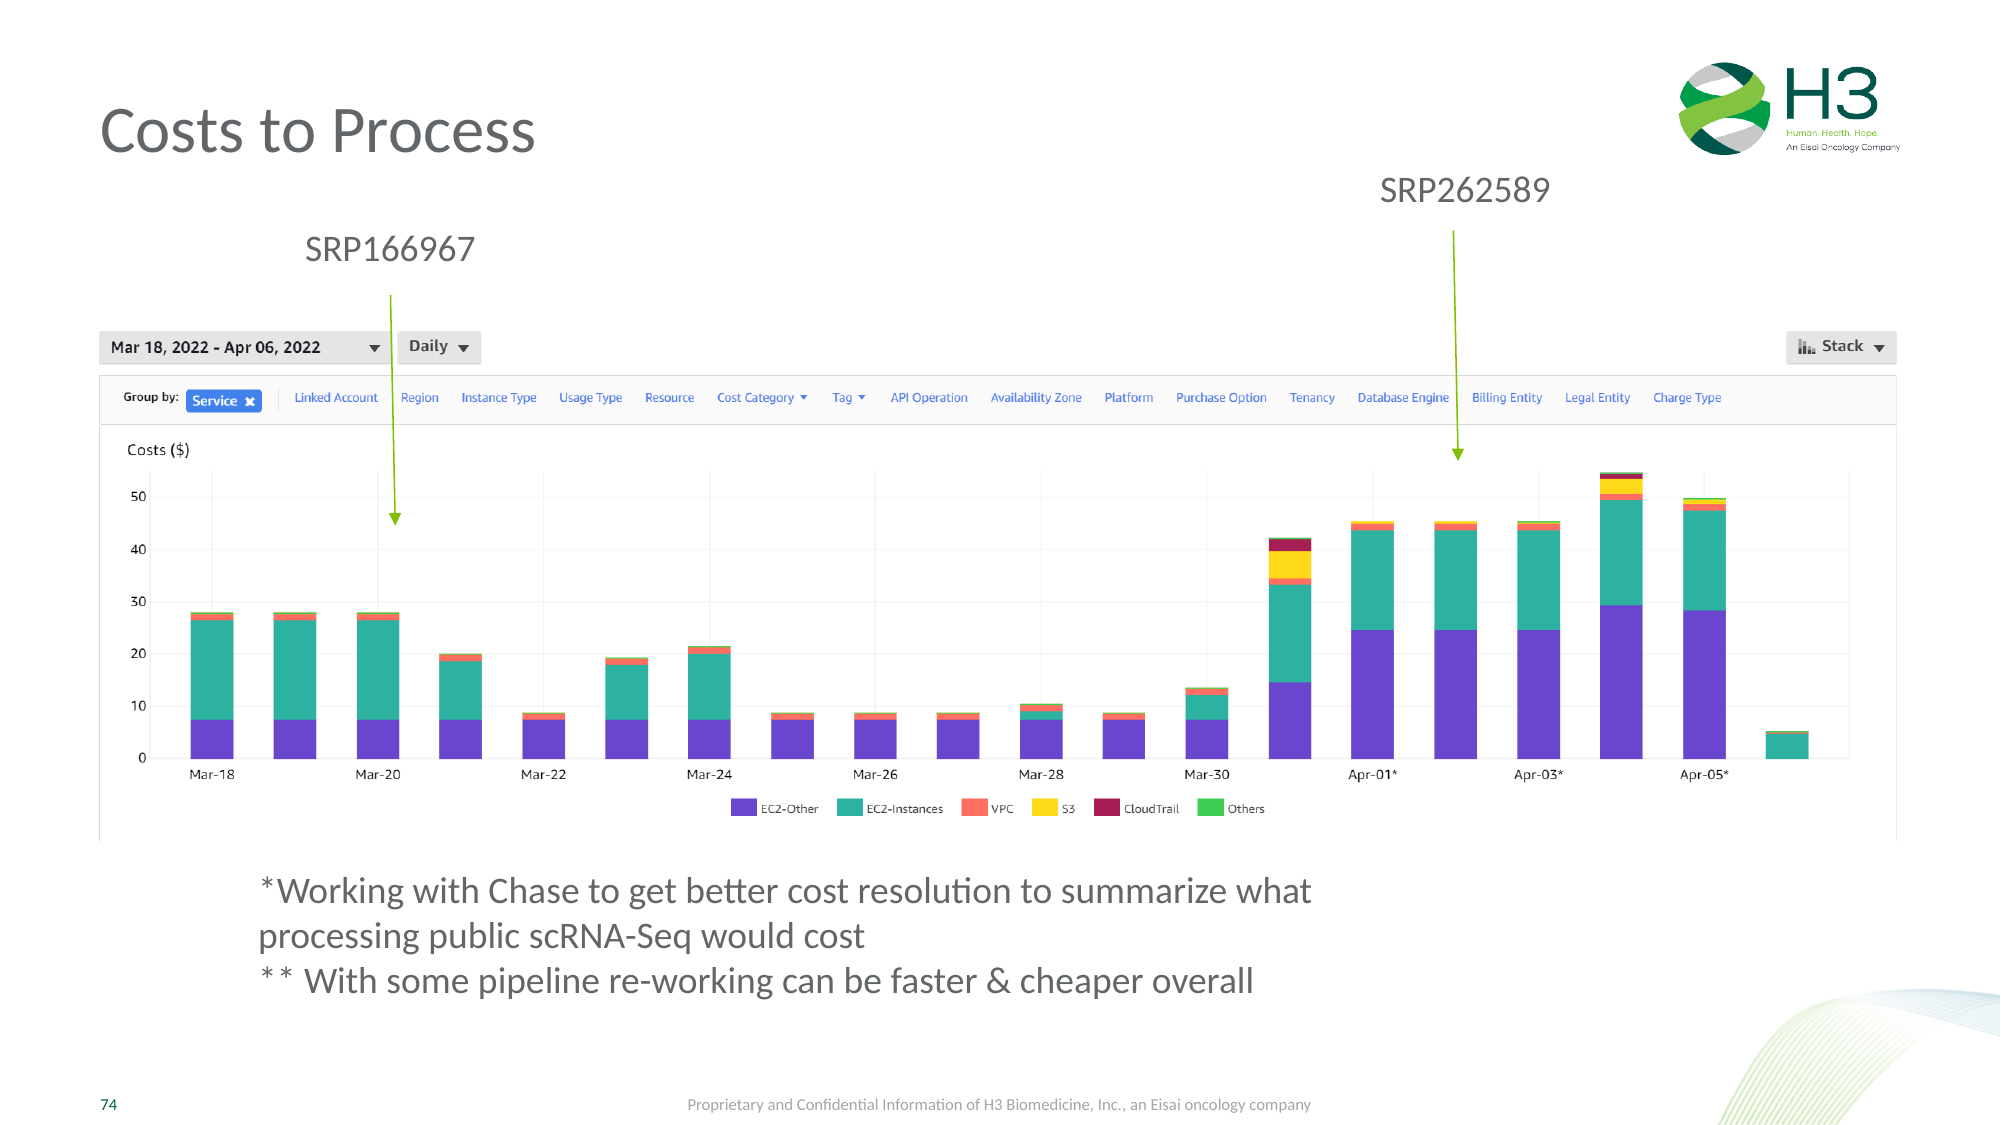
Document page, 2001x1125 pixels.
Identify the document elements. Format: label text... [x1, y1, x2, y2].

picture [1681, 62, 1900, 155]
footer Proprietary and Confidential Information of H3 Biomedicine, Inc., an Eisai oncology company [635, 1083, 1365, 1125]
text_box SRP166967 [290, 216, 491, 277]
picture [1700, 977, 2000, 1125]
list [99, 324, 1901, 842]
text_box *Working with Chase to get better cost resolution to summarize what processing public scRNA-Seq would cost ** With some pipeline re-working can be faster & cheaper overall [243, 858, 1346, 1009]
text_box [390, 294, 396, 526]
slide_number 74 [100, 1083, 202, 1125]
title Costs to Process [100, 0, 1681, 174]
text_box SRP262589 [1365, 157, 1566, 218]
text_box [1453, 230, 1459, 462]
